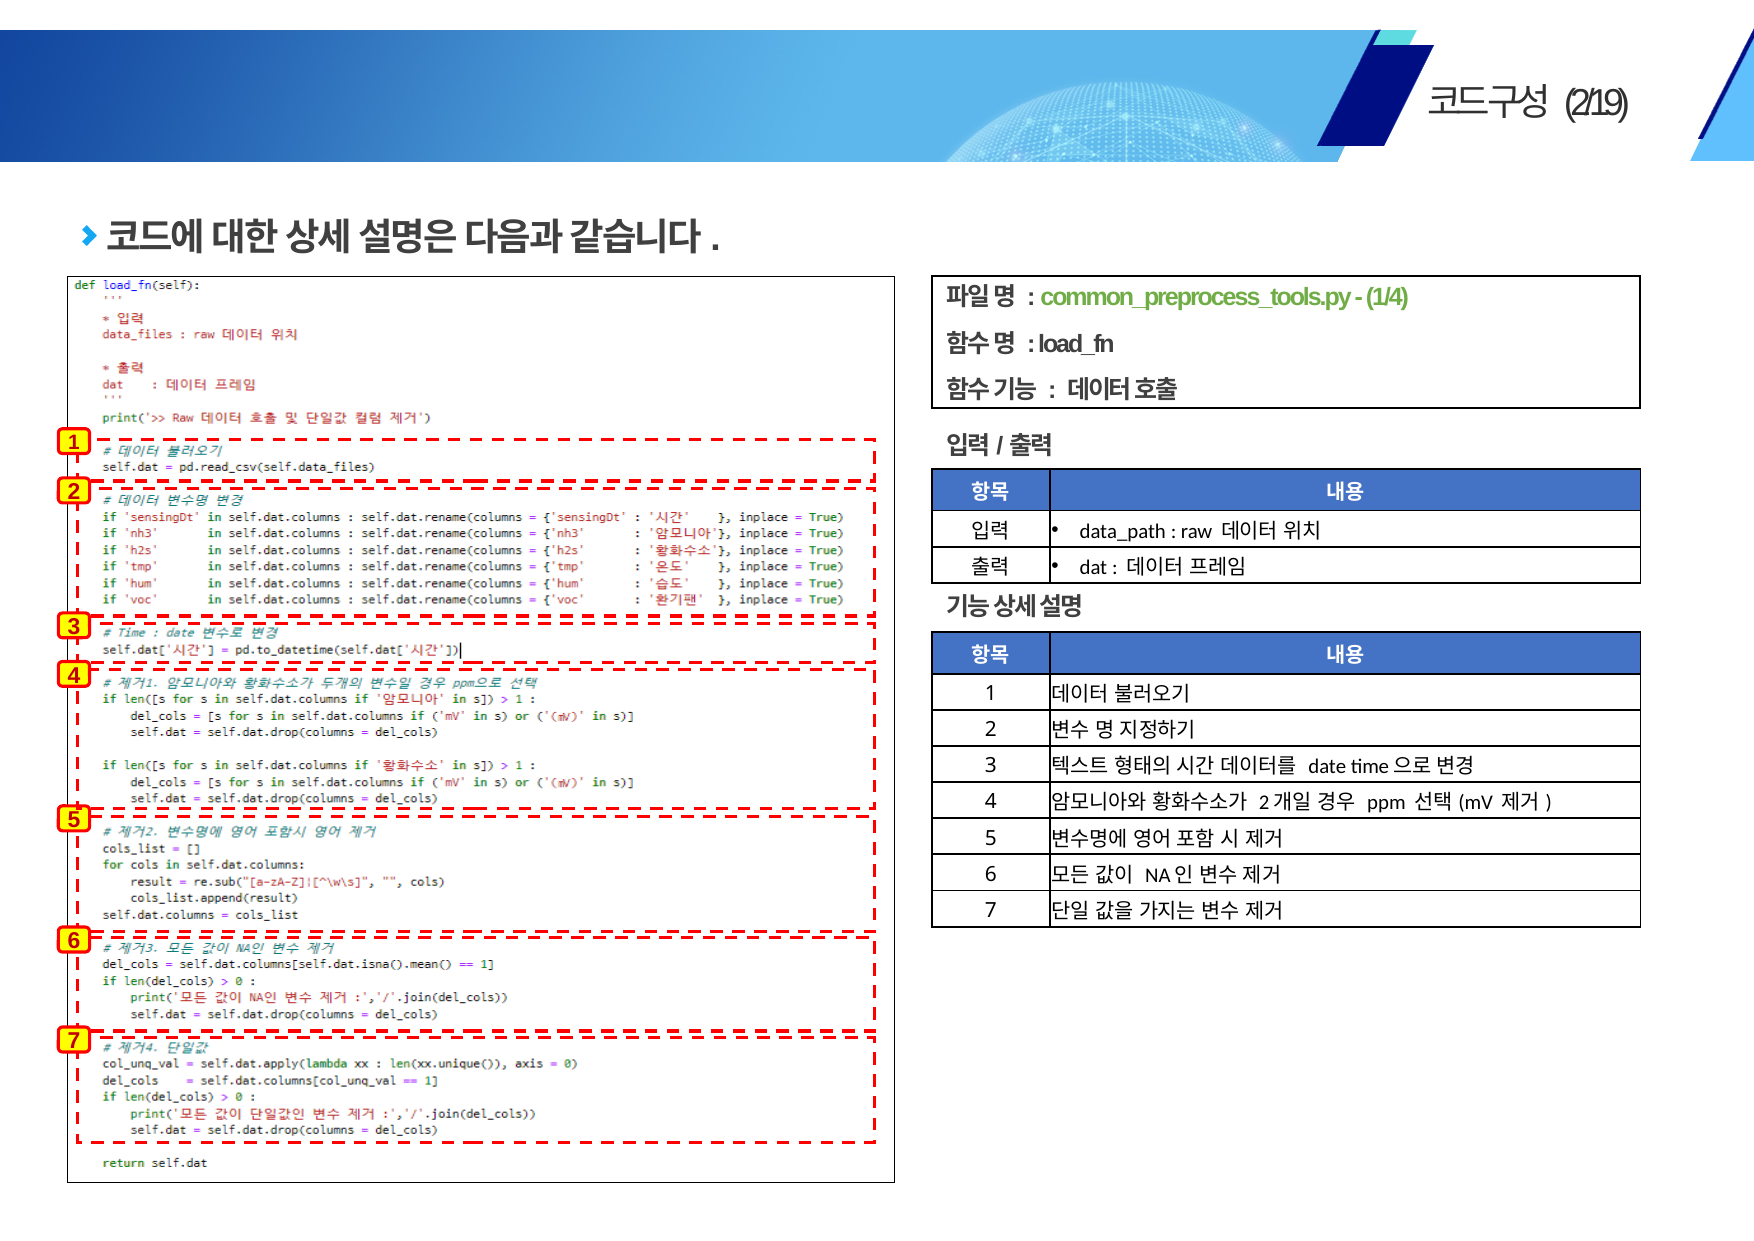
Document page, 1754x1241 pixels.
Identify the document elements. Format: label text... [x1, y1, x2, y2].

table_header 내용 [1051, 470, 1640, 510]
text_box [58, 428, 875, 477]
table_cell 암모니아와 황화수소가 2개일 경우 ppm 선택(mV 제거) [1051, 783, 1640, 817]
table_cell 4 [933, 783, 1049, 817]
table_cell 입력 [933, 511, 1049, 546]
text_box 파일 명 : common_preprocess_tools.py - (1/4) 함수 명 : load_fn 함수 기능 : 데이터 호출 [931, 275, 1641, 409]
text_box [58, 927, 875, 1026]
table_cell 출력 [933, 548, 1049, 582]
table_cell 모든 값이 NA인 변수 제거 [1051, 855, 1640, 890]
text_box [58, 809, 875, 927]
table_header 내용 [1051, 633, 1640, 673]
table_cell dat : 데이터 프레임 [1051, 548, 1640, 582]
text_box 코드에 대한 상세 설명은 다음과 같습니다. [67, 183, 1703, 266]
table_cell 데이터 불러오기 [1051, 675, 1640, 709]
picture [0, 0, 1754, 1240]
text_box 별첨 [1319, 70, 1412, 131]
table_cell 변수 명 지정하기 [1051, 711, 1640, 745]
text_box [58, 477, 875, 612]
table_cell 변수명에 영어 포함 시 제거 [1051, 819, 1640, 853]
table_cell 3 [933, 747, 1049, 781]
table_cell 단일 값을 가지는 변수 제거 [1051, 891, 1640, 926]
table_cell 6 [933, 855, 1049, 890]
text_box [58, 612, 875, 661]
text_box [58, 661, 875, 809]
table_header 항목 [933, 633, 1049, 673]
table_cell 2 [933, 711, 1049, 745]
table_cell 1 [933, 675, 1049, 709]
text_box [58, 1026, 875, 1143]
text_box 기능 상세 설명 [931, 583, 1285, 629]
text_box 세부 과제명 : IoT 빅데이터 및 인공지능 기반의 축산 악취 실시간 조기 예,경보 알고리즘 개발 및 실증 연구 [36, 17, 1301, 92]
table_cell 텍스트 형태의 시간 데이터를 date time으로 변경 [1051, 747, 1640, 781]
table_header 항목 [933, 470, 1049, 510]
table_cell 5 [933, 819, 1049, 853]
table_cell 7 [933, 891, 1049, 926]
text_box 입력/출력 [931, 422, 1285, 467]
text_box 코드 구성 (2/19) [1412, 70, 1646, 131]
table_cell data_path : raw 데이터 위치 [1051, 511, 1640, 546]
